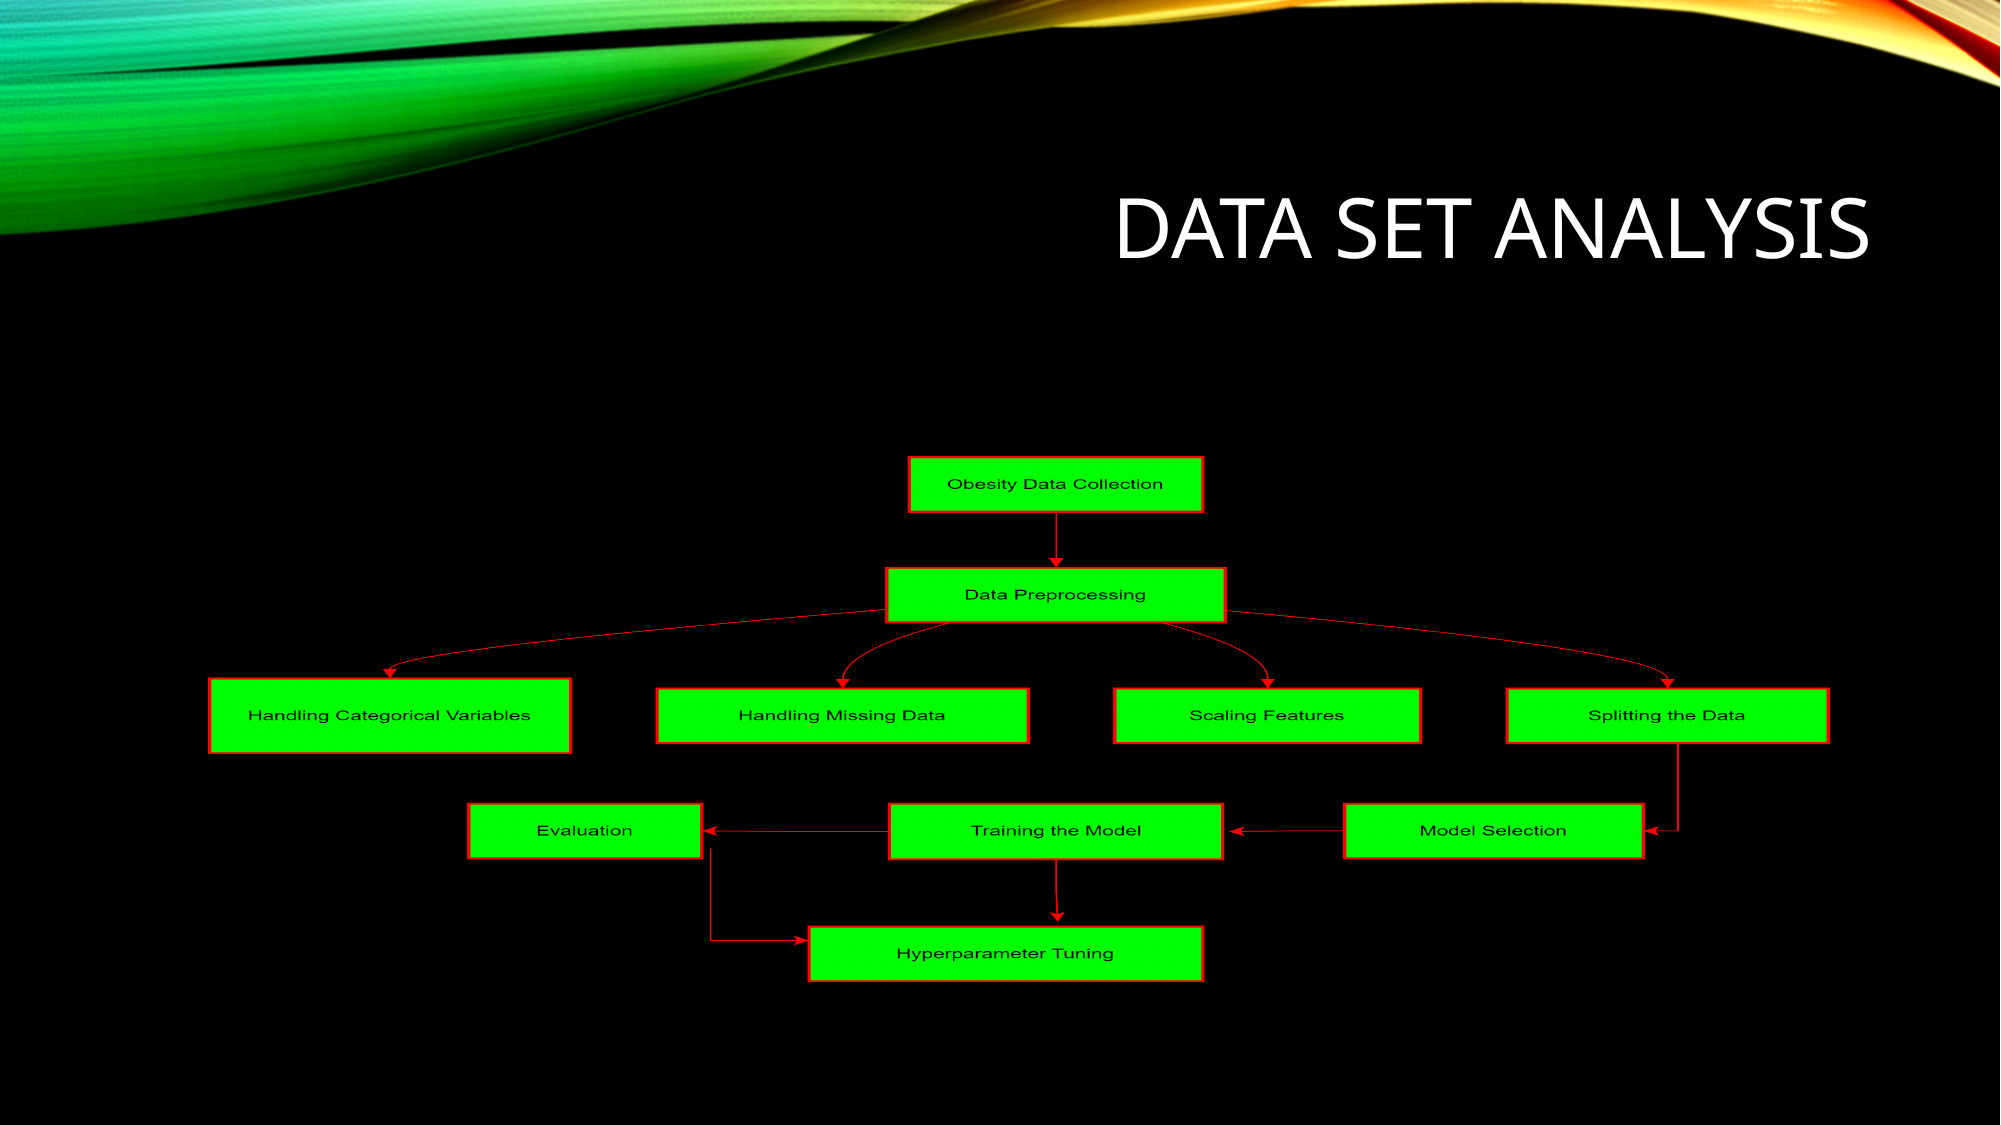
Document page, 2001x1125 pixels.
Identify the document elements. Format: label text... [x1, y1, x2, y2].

title Data Set Analysis [474, 125, 1888, 338]
picture [53, 301, 1849, 994]
picture [0, 0, 2000, 237]
